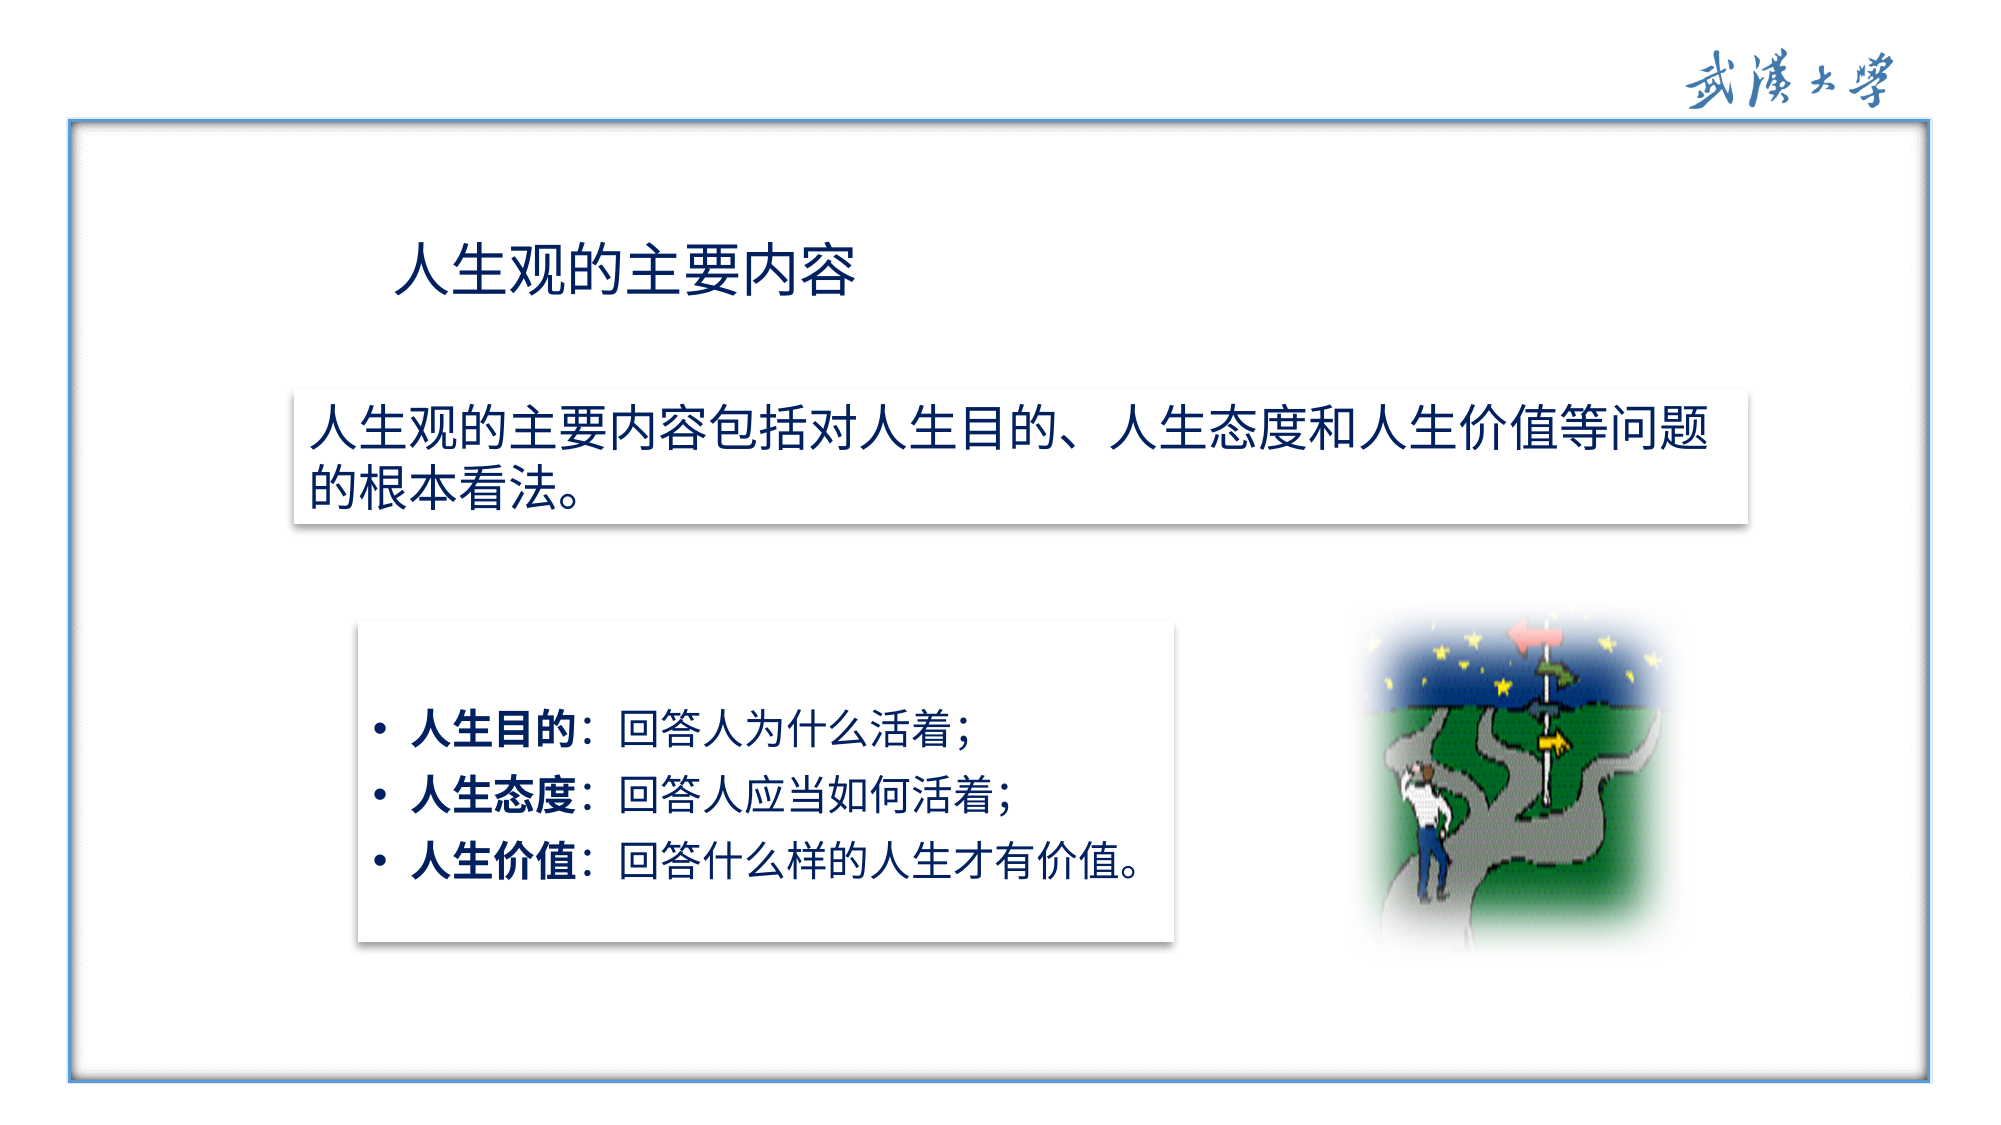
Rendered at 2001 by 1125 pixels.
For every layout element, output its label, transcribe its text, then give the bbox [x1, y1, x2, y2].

picture [66, 117, 1933, 1084]
list 人生目的：回答人为什么活着； 人生态度：回答人应当如何活着； 人生价值：回答什么样的人生才有价值。 [358, 620, 1174, 942]
text_box 人生观的主要内容包括对人生目的、人生态度和人生价值等问题的根本看法。 [293, 389, 1748, 524]
title 人生观的主要内容 [377, 161, 1728, 388]
